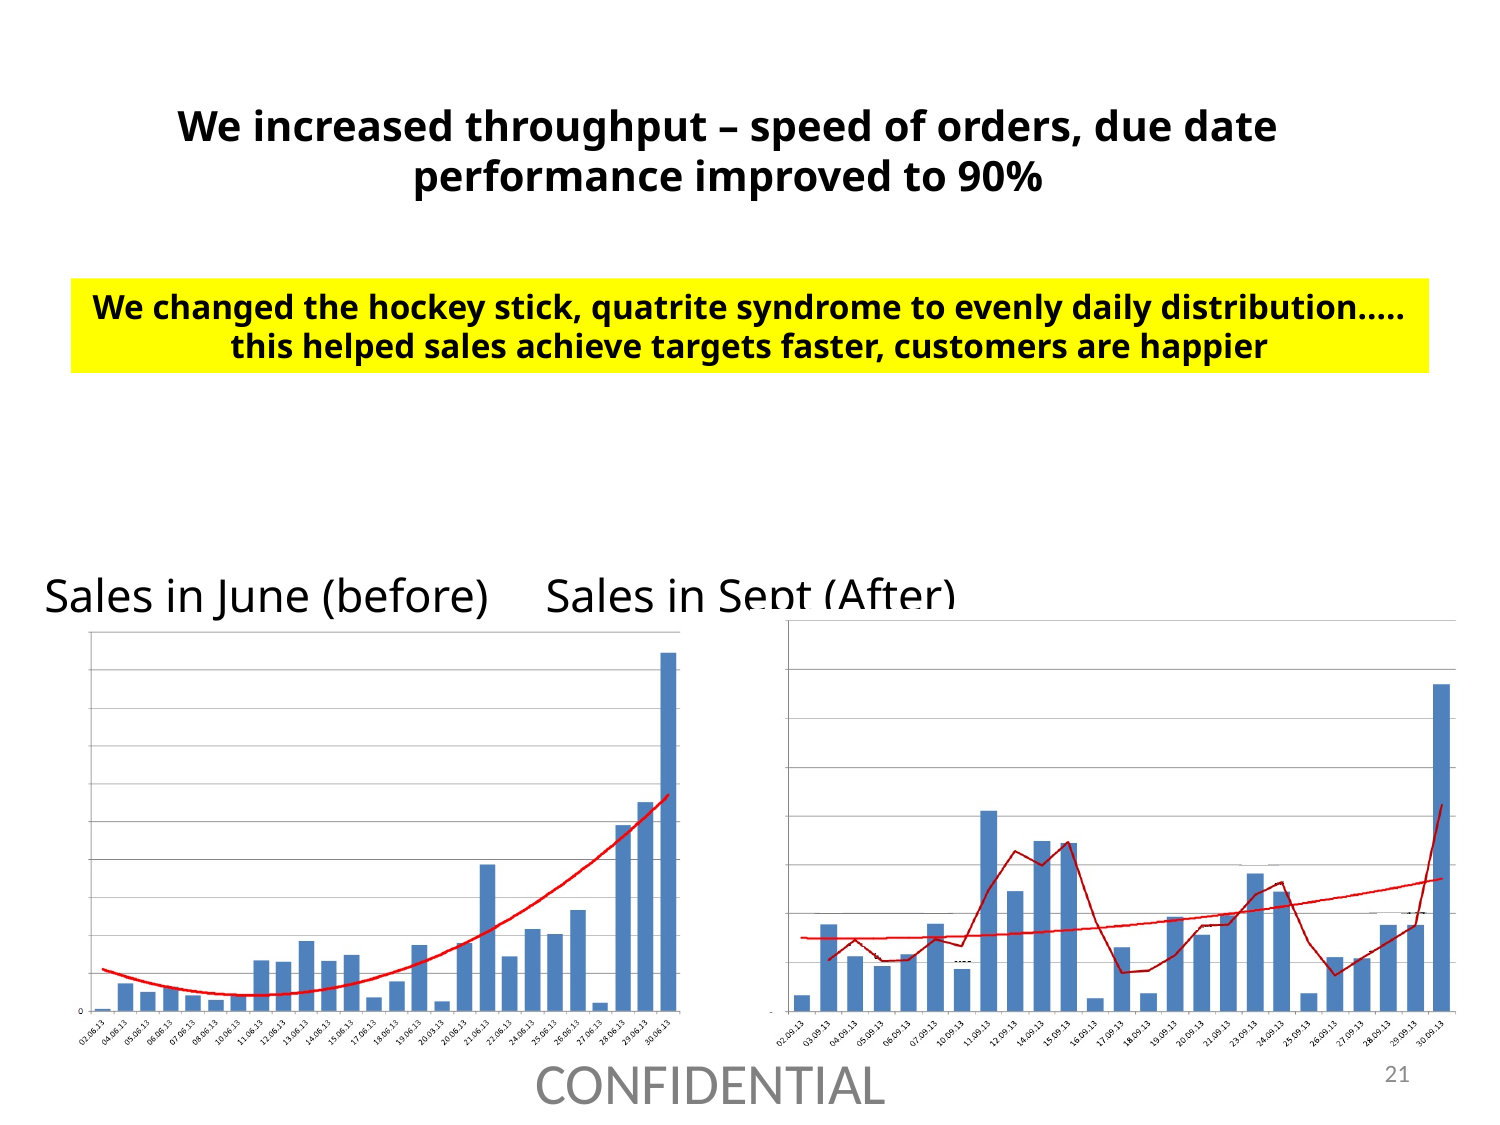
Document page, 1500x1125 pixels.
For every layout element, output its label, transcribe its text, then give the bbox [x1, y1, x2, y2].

text_box CONFIDENTIAL [478, 1039, 944, 1124]
title We increased throughput – speed of orders, due date performance improved to 90% [53, 8, 1404, 291]
slide_number 21 [1074, 1069, 1425, 1103]
text_box We changed the hockey stick, quatrite syndrome to evenly daily distribution….. this helped sales achieve targets faster, customers are happier [70, 278, 1430, 373]
picture [28, 621, 692, 1055]
picture [749, 609, 1476, 1060]
list Sales in June (before) Sales in Sept (After) [29, 538, 1459, 1005]
